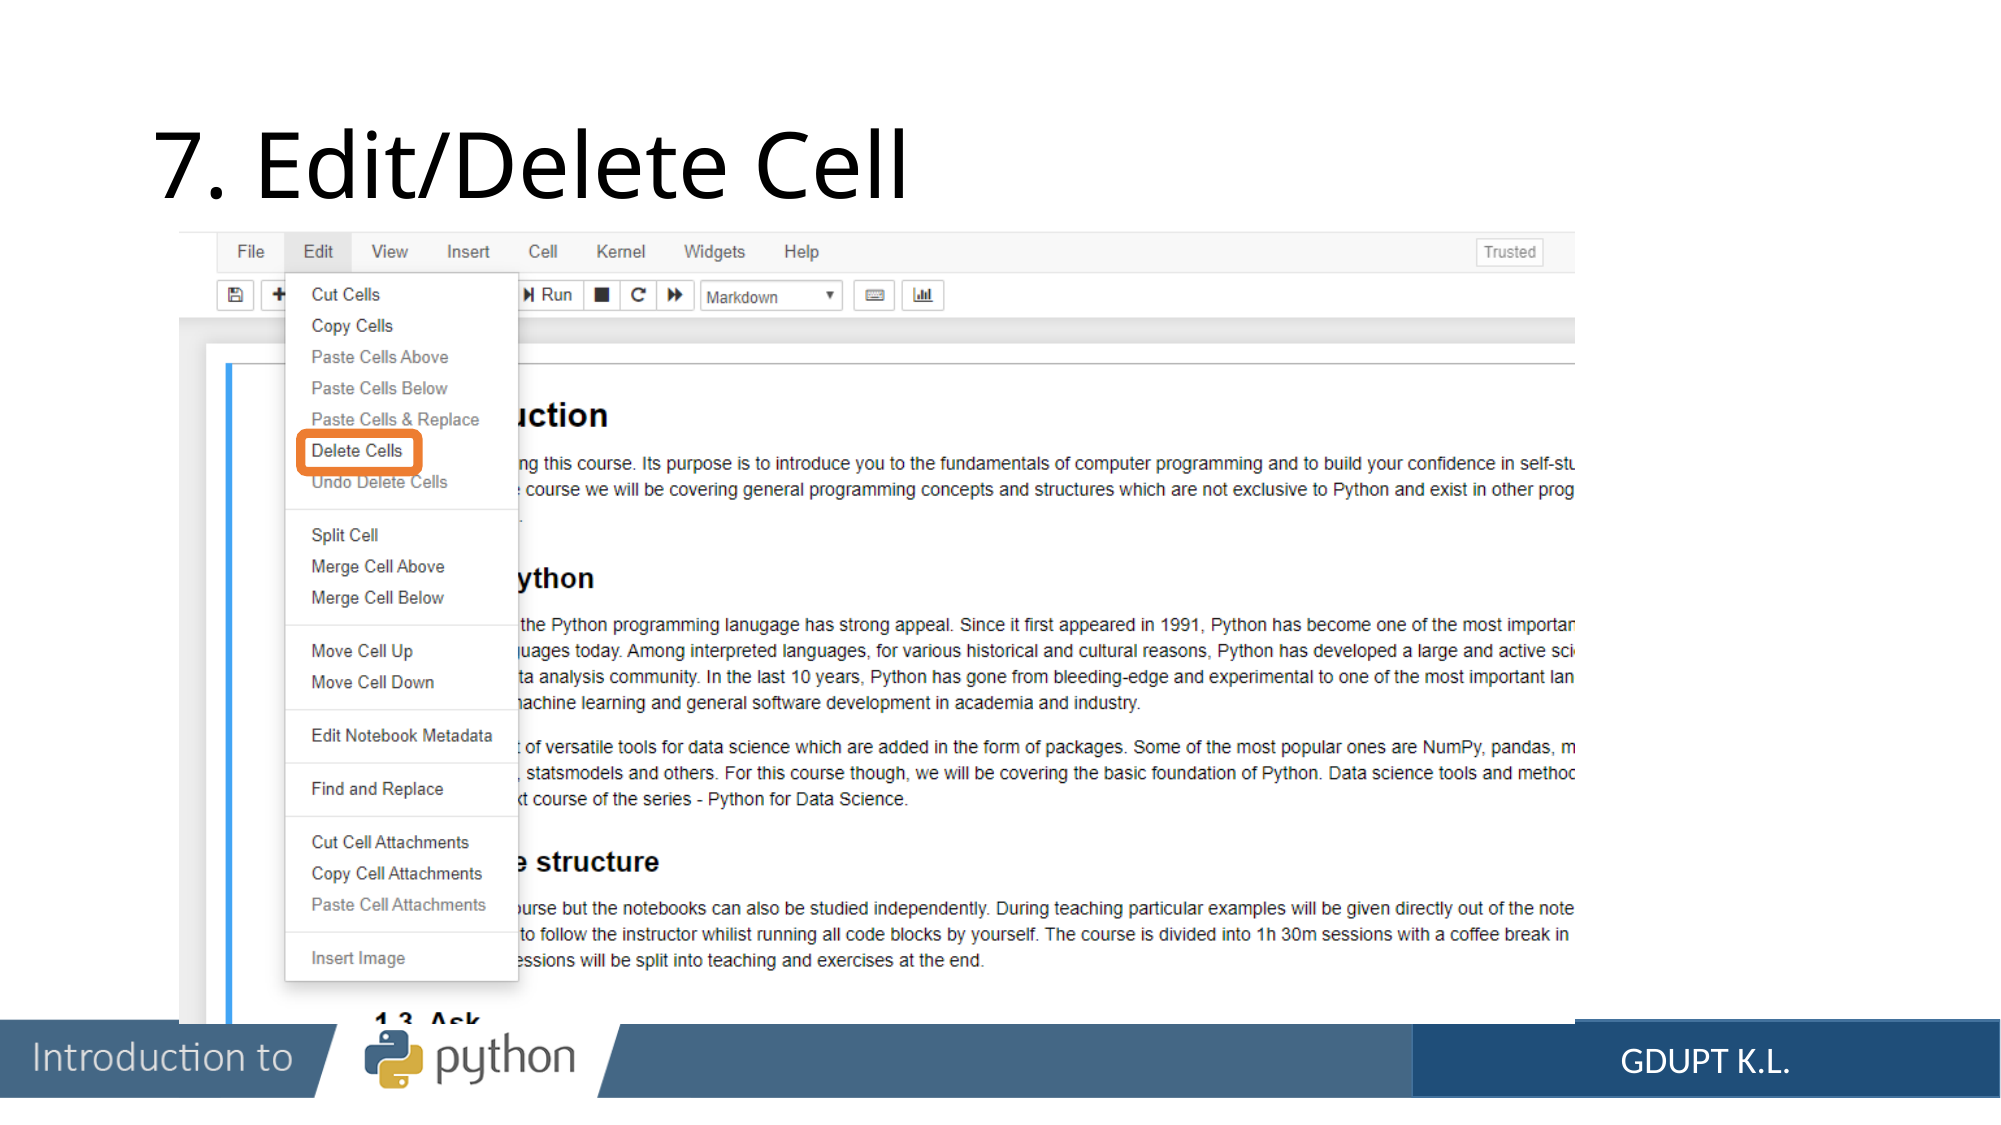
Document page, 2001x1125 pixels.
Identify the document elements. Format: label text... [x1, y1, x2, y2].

title 7. Edit/Delete Cell [137, 59, 1863, 278]
picture [0, 0, 2001, 1125]
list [179, 224, 1575, 1024]
